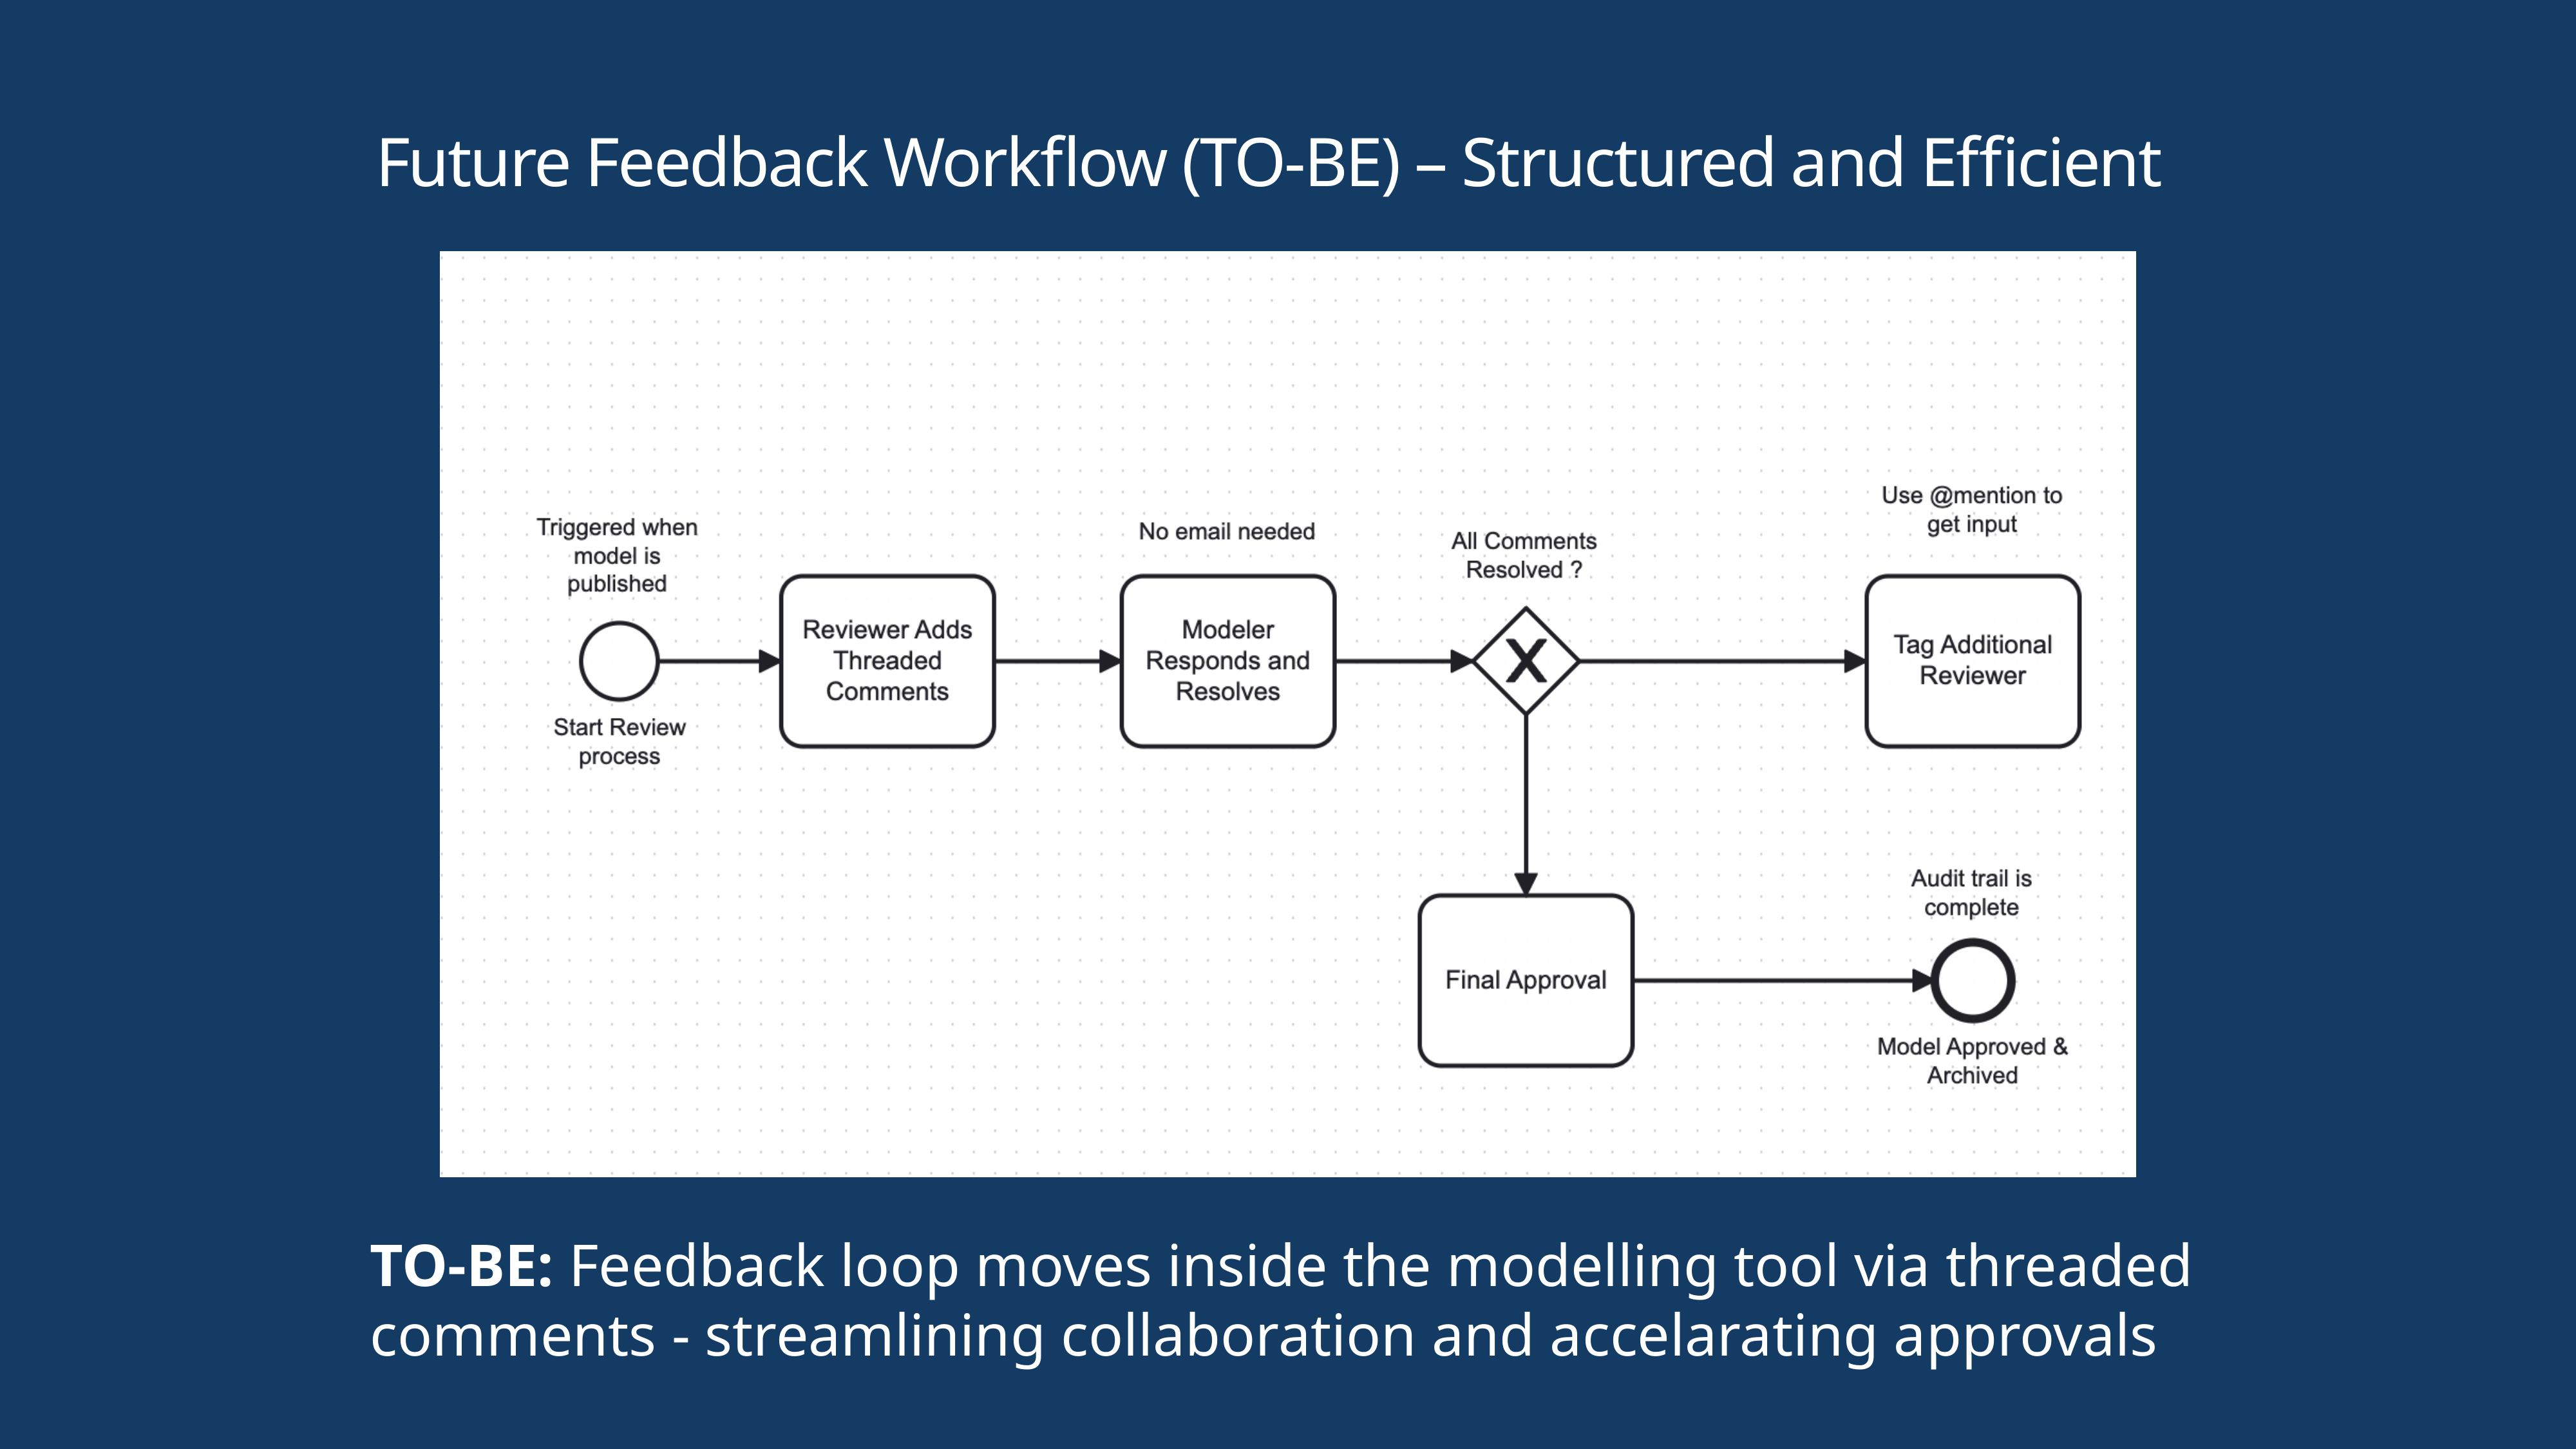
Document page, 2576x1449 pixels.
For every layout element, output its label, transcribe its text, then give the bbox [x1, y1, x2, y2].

title Future Feedback Workflow (TO-BE) – Structured and Efficient [160, 41, 2378, 205]
list TO-BE: Feedback loop moves inside the modelling tool via threaded comments - streamlining collaboration and accelarating approvals [364, 1223, 2212, 1388]
picture [440, 251, 2136, 1177]
